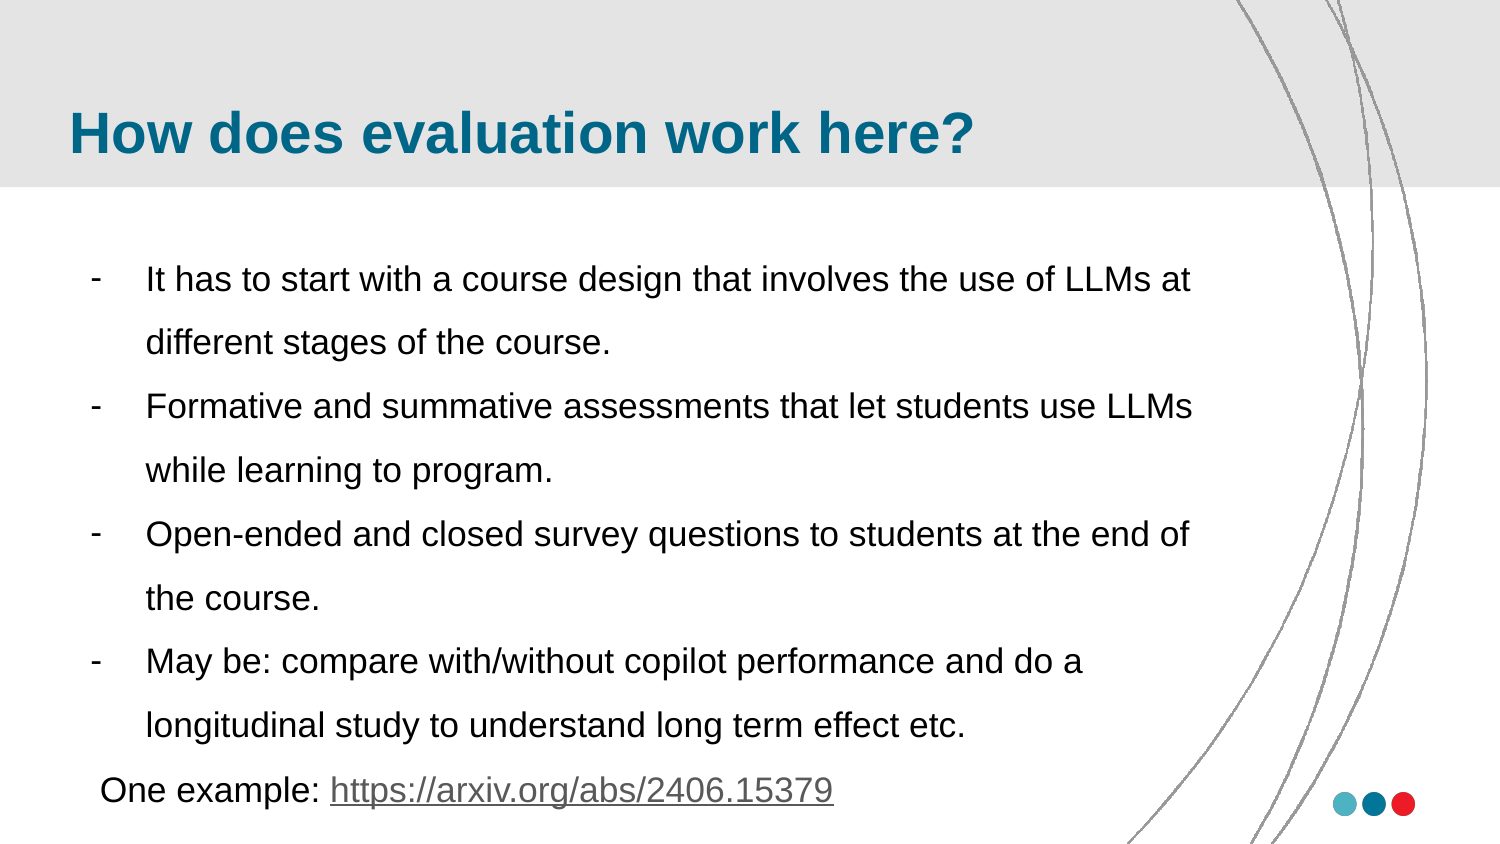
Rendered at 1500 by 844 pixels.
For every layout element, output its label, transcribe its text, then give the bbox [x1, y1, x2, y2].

list It has to start with a course design that involves the use of LLMs at different stages of the course. Formative and summative assessments that let students use LLMs while learning to program. Open-ended and closed survey questions to students at the end of the course. May be: compare with/without copilot performance and do a longitudinal study to understand long term effect etc. [70, 234, 1202, 725]
picture [1002, 0, 1476, 844]
text_box One example: https://arxiv.org/abs/2406.15379 [84, 751, 925, 787]
title How does evaluation work here? [69, 42, 1201, 166]
